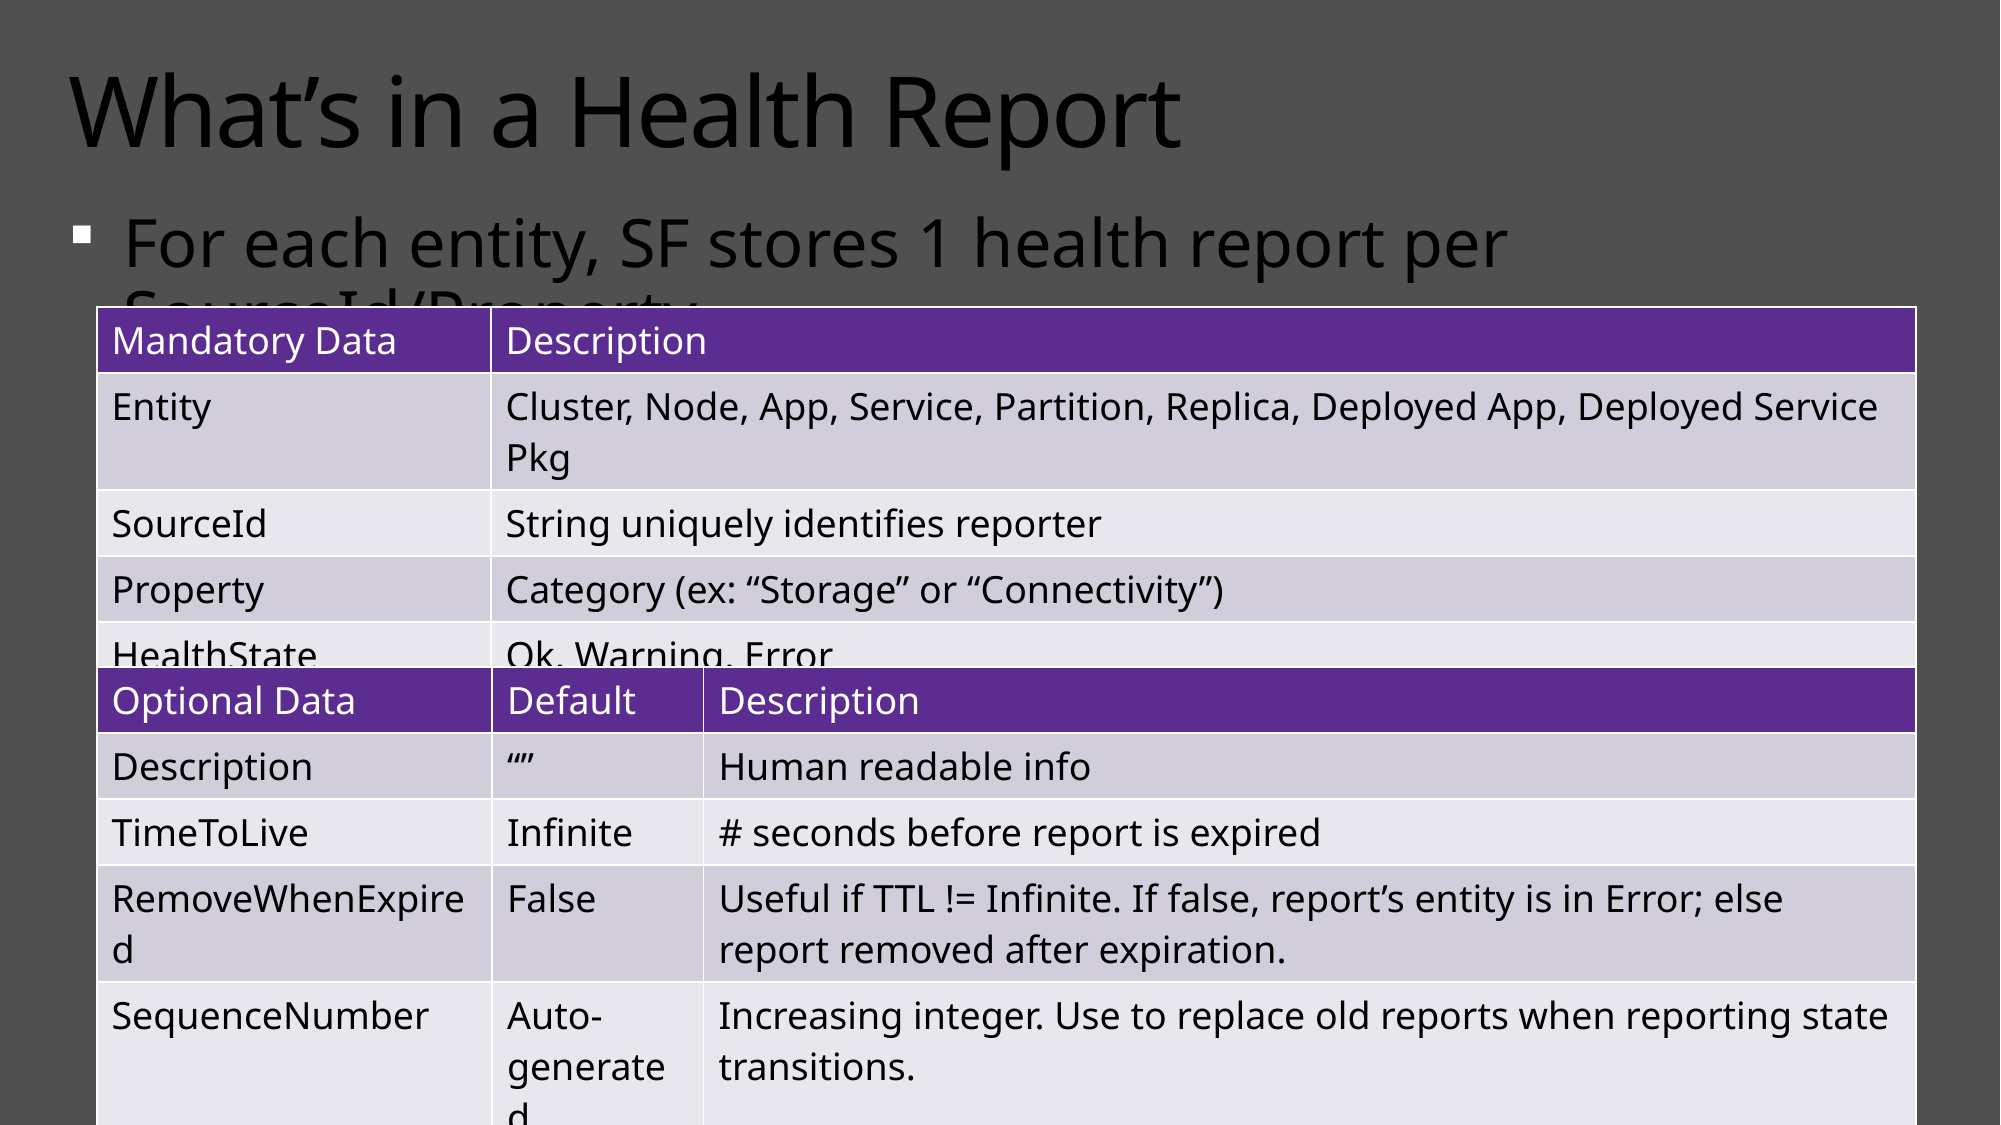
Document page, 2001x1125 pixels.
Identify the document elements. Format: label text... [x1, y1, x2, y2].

table_cell HealthState [98, 623, 490, 666]
table_header Default [493, 668, 703, 732]
list For each entity, SF stores 1 health report per SourceId/Property [44, 196, 1956, 298]
table_cell String uniquely identifies reporter [492, 491, 1915, 555]
table_header Description [492, 308, 1915, 372]
table_cell Infinite [493, 800, 703, 864]
table_cell Useful if TTL != Infinite. If false, report’s entity is in Error; else report removed after expiration. [704, 866, 1915, 981]
table_cell TimeToLive [98, 800, 491, 864]
table_cell Cluster, Node, App, Service, Partition, Replica, Deployed App, Deployed Service Pkg [492, 374, 1915, 489]
table_header Optional Data [98, 668, 491, 732]
table_cell Increasing integer. Use to replace old reports when reporting state transitions. [704, 983, 1915, 1125]
table_cell RemoveWhenExpired [98, 866, 491, 981]
table_cell SequenceNumber [98, 983, 491, 1125]
table_cell “” [493, 734, 703, 798]
title What’s in a Health Report [44, 47, 1957, 196]
table_cell Auto- generated [493, 983, 703, 1125]
table_header Mandatory Data [98, 308, 490, 372]
table_cell SourceId [98, 491, 490, 555]
table_cell Human readable info [704, 734, 1915, 798]
table_cell Entity [98, 374, 490, 489]
table_cell Ok, Warning, Error [492, 623, 1915, 666]
table_cell Description [98, 734, 491, 798]
table_cell False [493, 866, 703, 981]
table_header Description [704, 668, 1915, 732]
table_cell # seconds before report is expired [704, 800, 1915, 864]
table_cell Category (ex: “Storage” or “Connectivity”) [492, 557, 1915, 621]
table_cell Property [98, 557, 490, 621]
